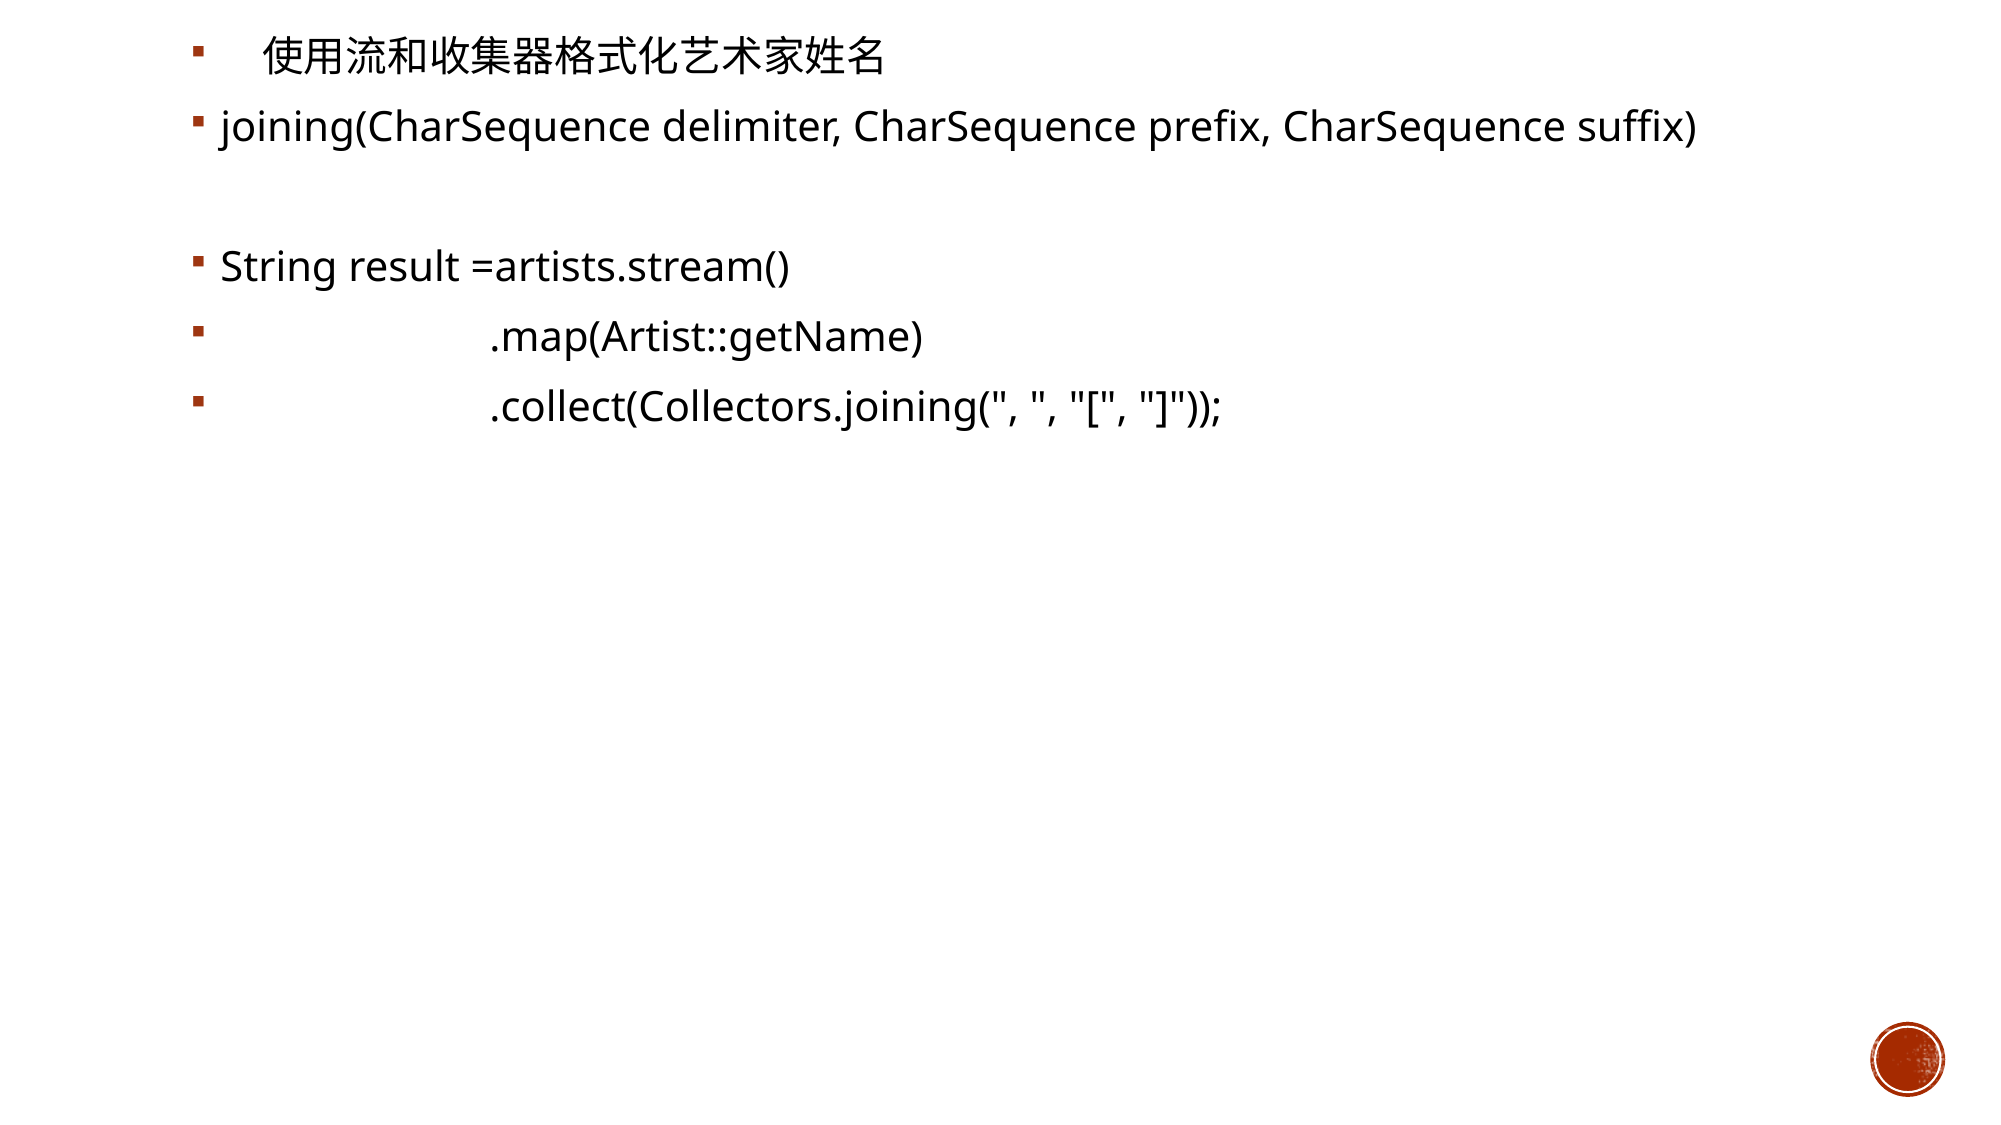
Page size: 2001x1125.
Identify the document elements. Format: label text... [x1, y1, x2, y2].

list 使用流和收集器格式化艺术家姓名 joining(CharSequence delimiter, CharSequence prefix, CharSequence suffix) String result =artists.stream() .map(Artist::getName) .collect(Collectors.joining(", ", "[", "]")); [175, 28, 1826, 1013]
